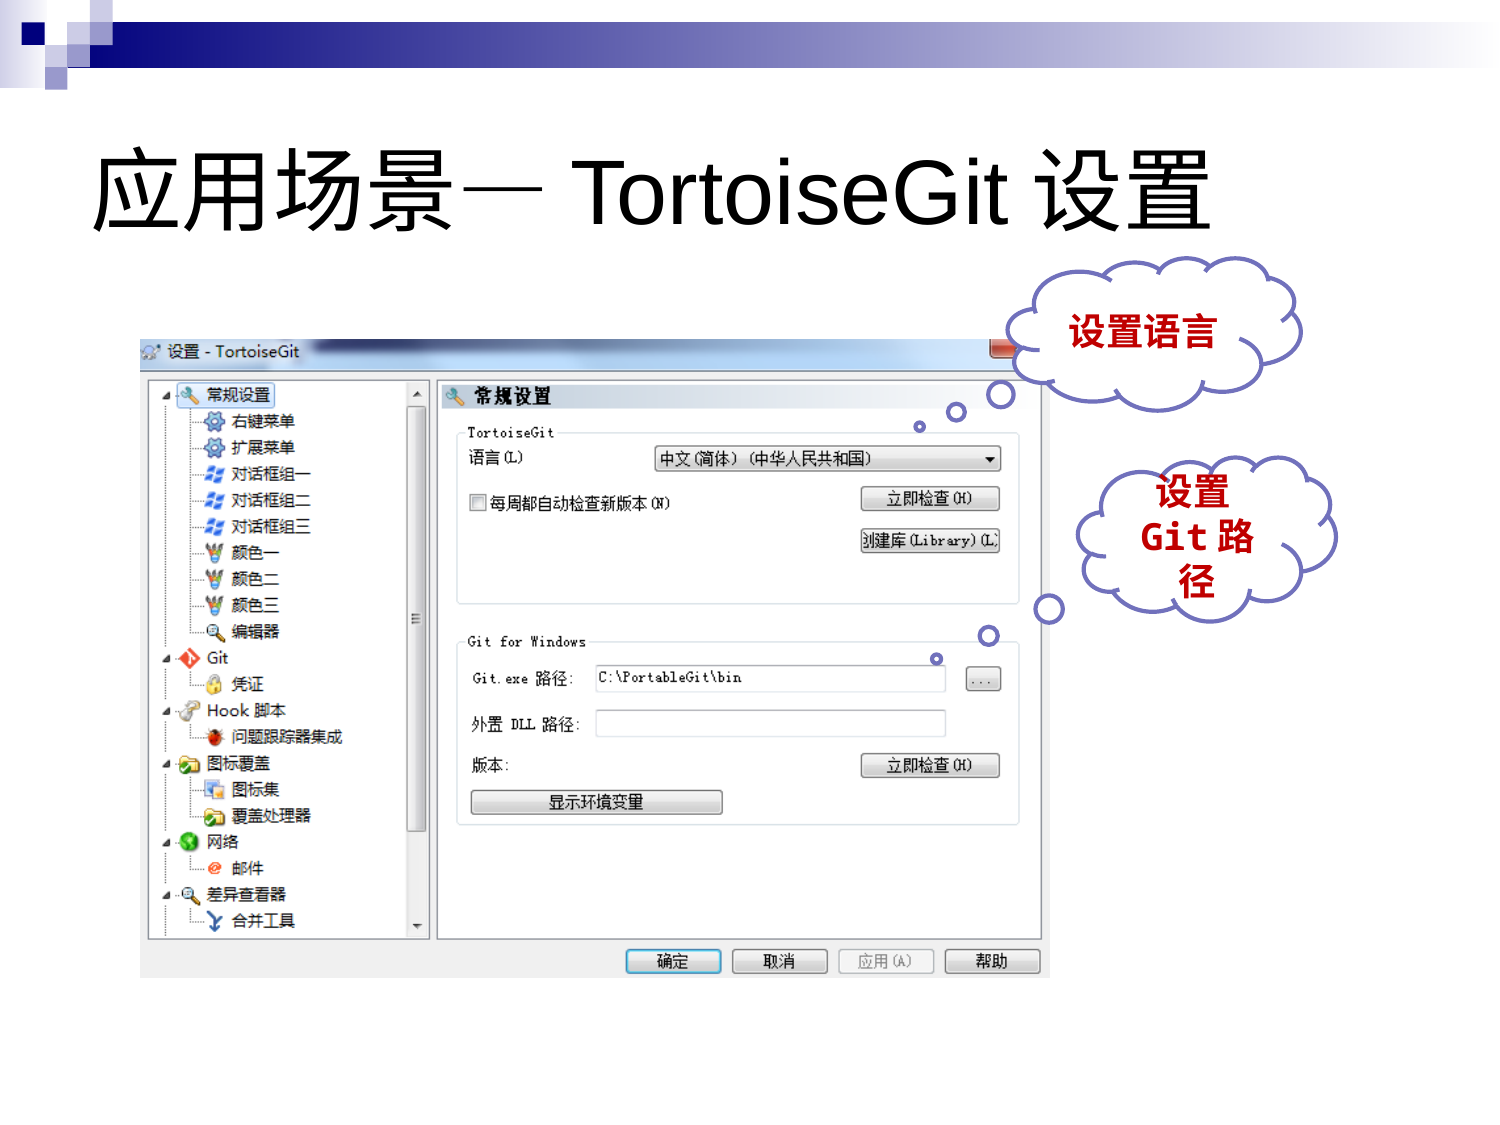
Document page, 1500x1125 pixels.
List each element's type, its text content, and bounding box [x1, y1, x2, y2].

text_box 设置语言 [1005, 256, 1303, 413]
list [140, 339, 1050, 978]
text_box 设置Git路径 [1054, 594, 1065, 624]
text_box 设置Git路径 [1075, 455, 1339, 624]
title 应用场景—TortoiseGit设置 [74, 74, 1426, 301]
